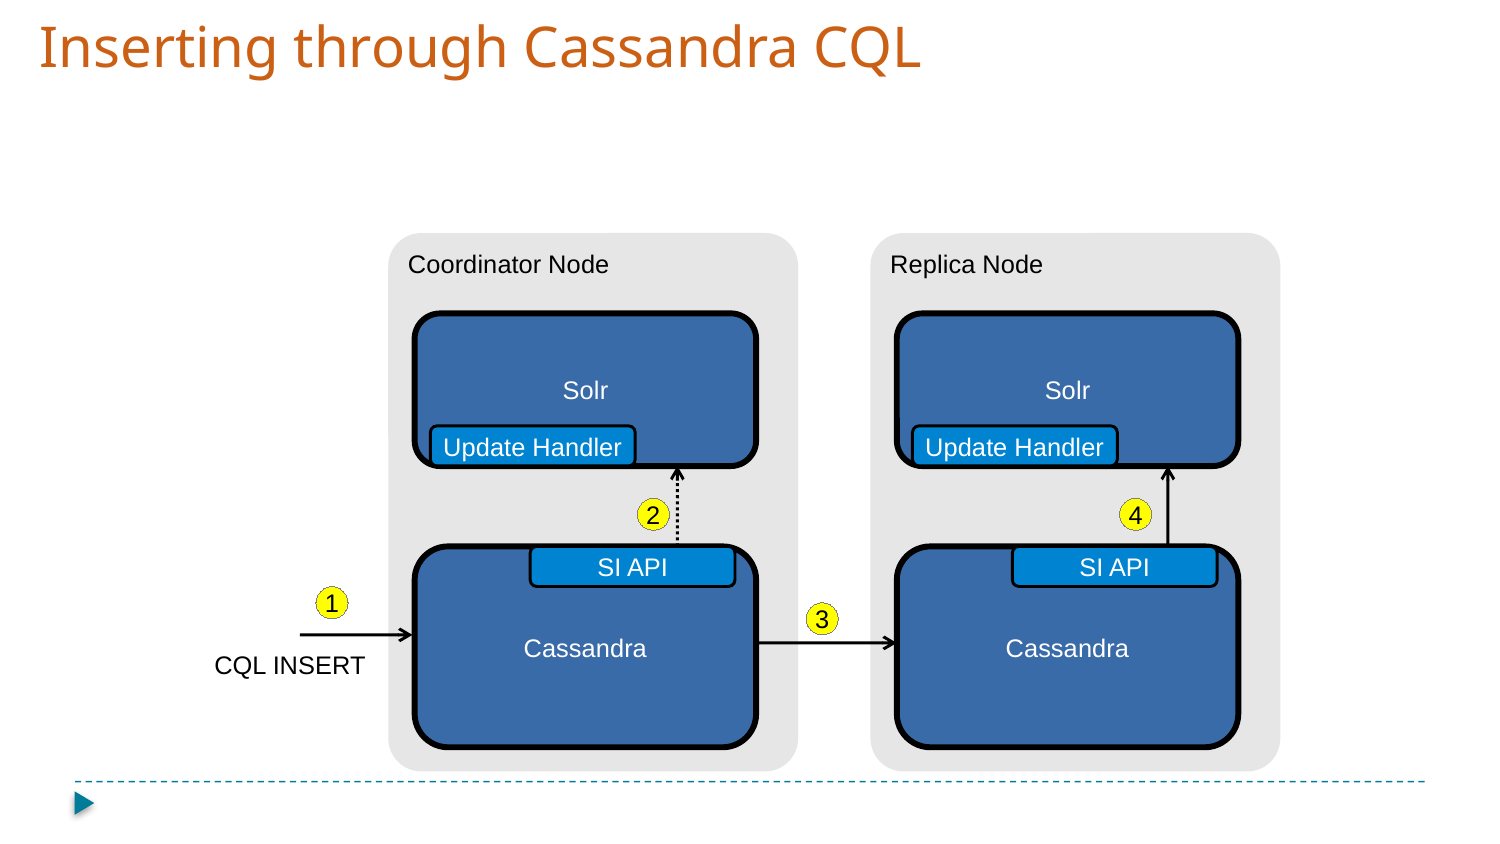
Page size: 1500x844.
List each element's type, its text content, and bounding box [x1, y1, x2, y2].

text_box [756, 635, 897, 651]
text_box Replica Node [870, 232, 1281, 772]
text_box Update Handler [430, 425, 636, 466]
text_box [670, 466, 685, 482]
text_box Cassandra [896, 546, 1239, 748]
text_box 3 [806, 602, 839, 635]
text_box 4 [1119, 498, 1152, 531]
text_box Coordinator Node [388, 232, 799, 772]
text_box SI API [1012, 546, 1218, 587]
text_box Cassandra [414, 546, 757, 748]
text_box 1 [315, 586, 349, 619]
text_box [299, 627, 413, 643]
text_box Solr [896, 313, 1239, 467]
text_box SI API [530, 546, 736, 587]
text_box 2 [637, 498, 670, 531]
text_box CQL INSERT [204, 644, 377, 685]
text_box Inserting through Cassandra CQL [28, 6, 1257, 92]
text_box Solr [414, 313, 757, 467]
text_box Update Handler [912, 425, 1118, 466]
